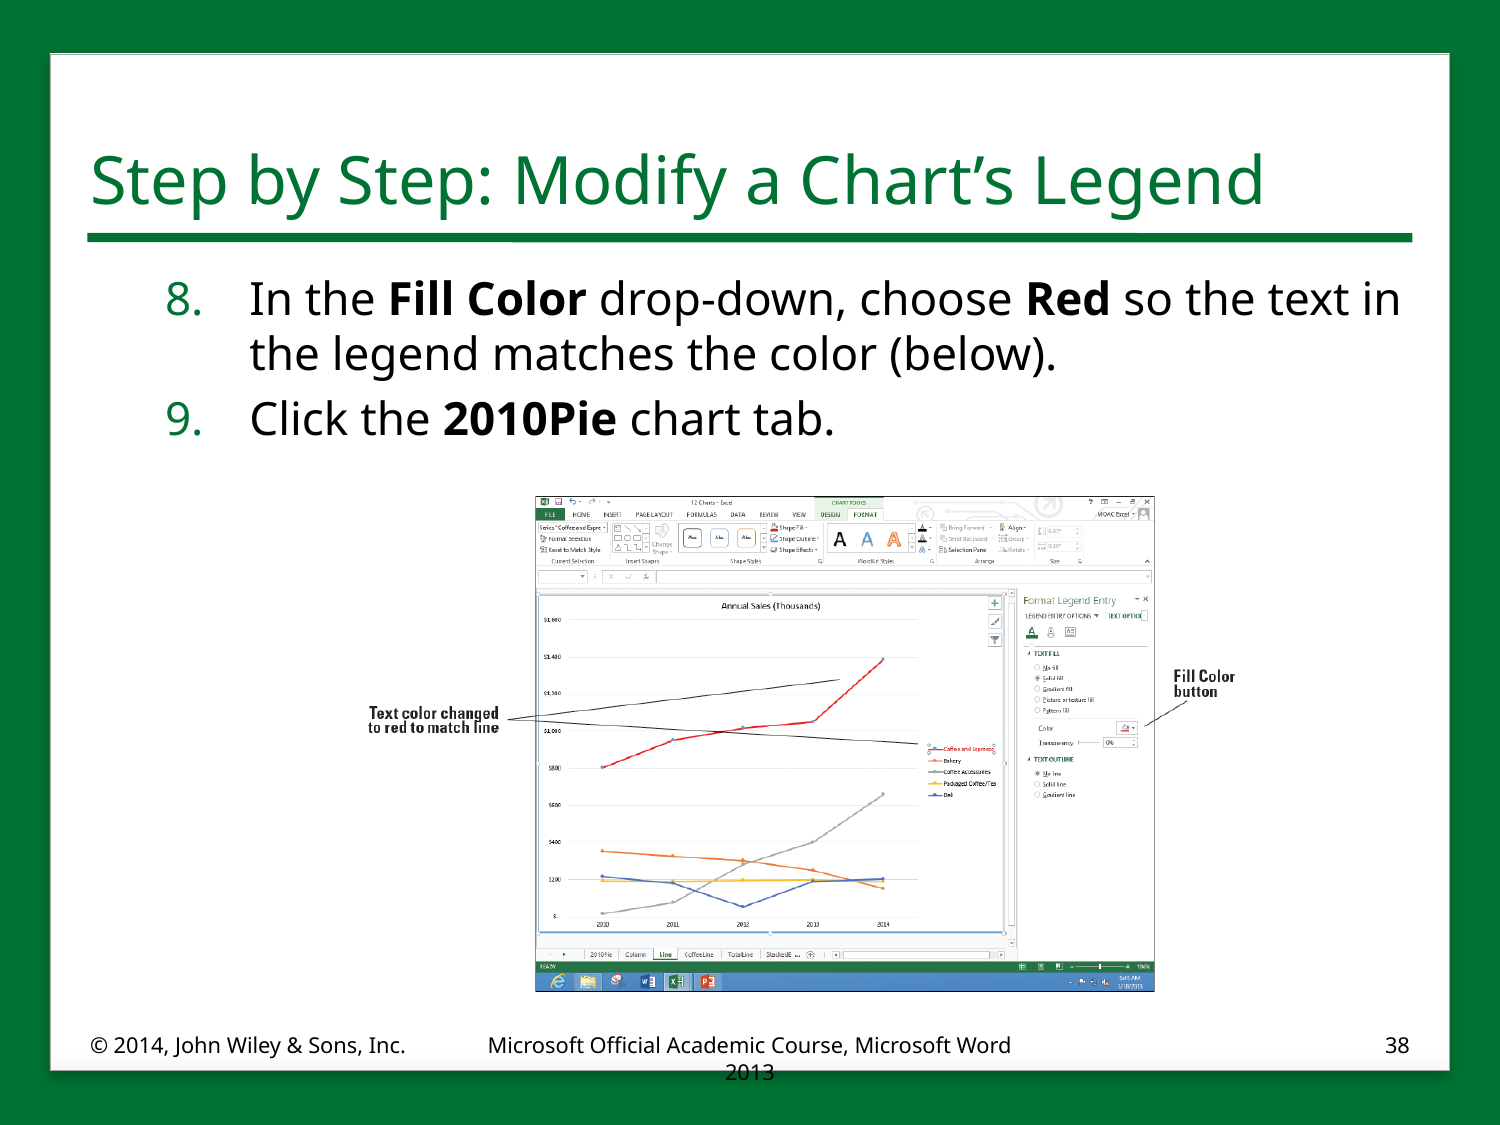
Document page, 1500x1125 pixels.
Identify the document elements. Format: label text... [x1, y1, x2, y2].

picture [363, 487, 1250, 999]
list In the Fill Color drop-down, choose Red so the text in the legend matches the color (below). Click the 2010Pie chart tab. [75, 262, 1425, 1063]
slide_number © 2014, John Wiley & Sons, Inc. [74, 1024, 426, 1103]
slide_number 38 [1074, 1024, 1426, 1103]
title Step by Step: Modify a Chart’s Legend [74, 74, 1426, 226]
footer Microsoft Official Academic Course, Microsoft Word 2013 [449, 1024, 1051, 1103]
